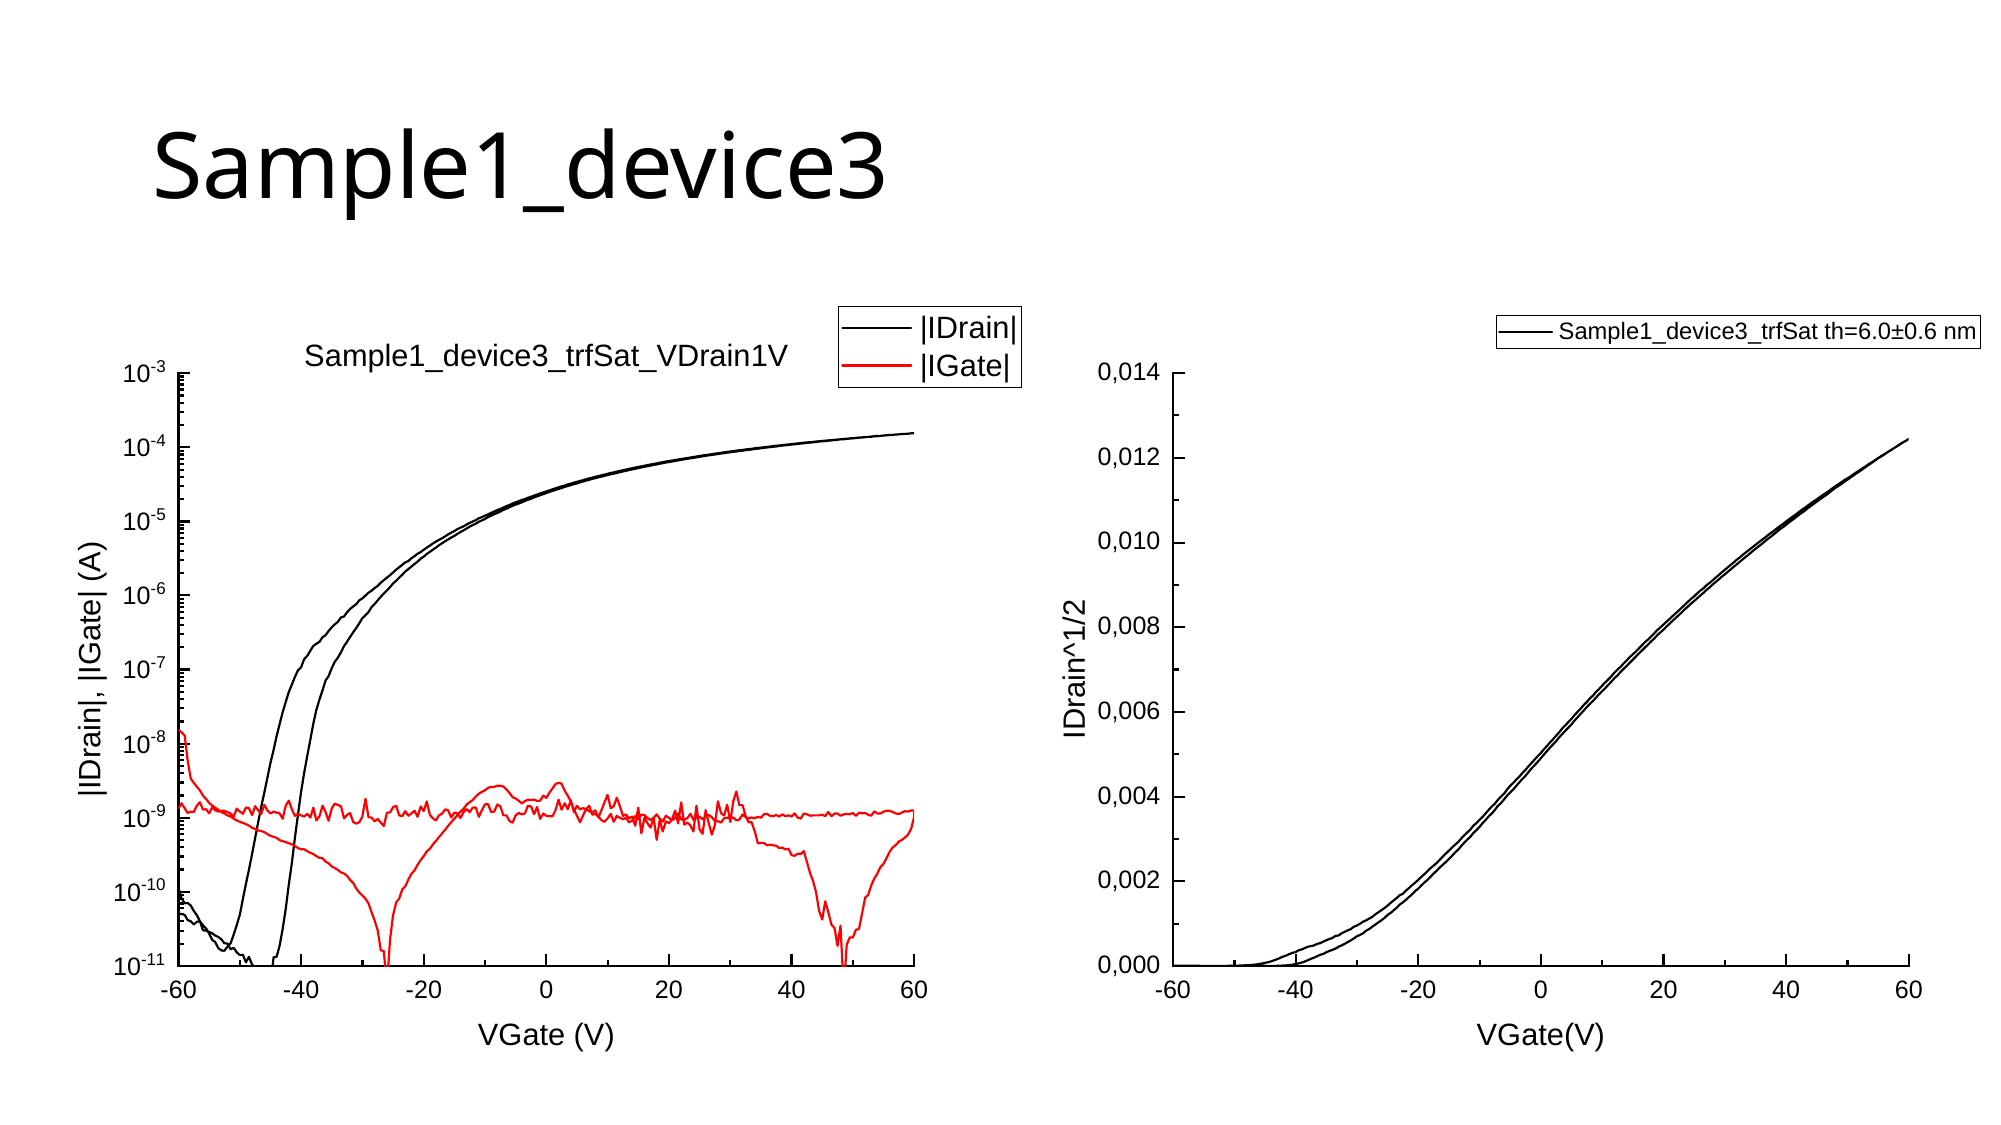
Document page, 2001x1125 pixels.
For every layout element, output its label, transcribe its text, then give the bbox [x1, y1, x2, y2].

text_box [0, 277, 1066, 1105]
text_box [1066, 277, 2000, 1105]
title Sample1_device3 [137, 59, 1863, 277]
